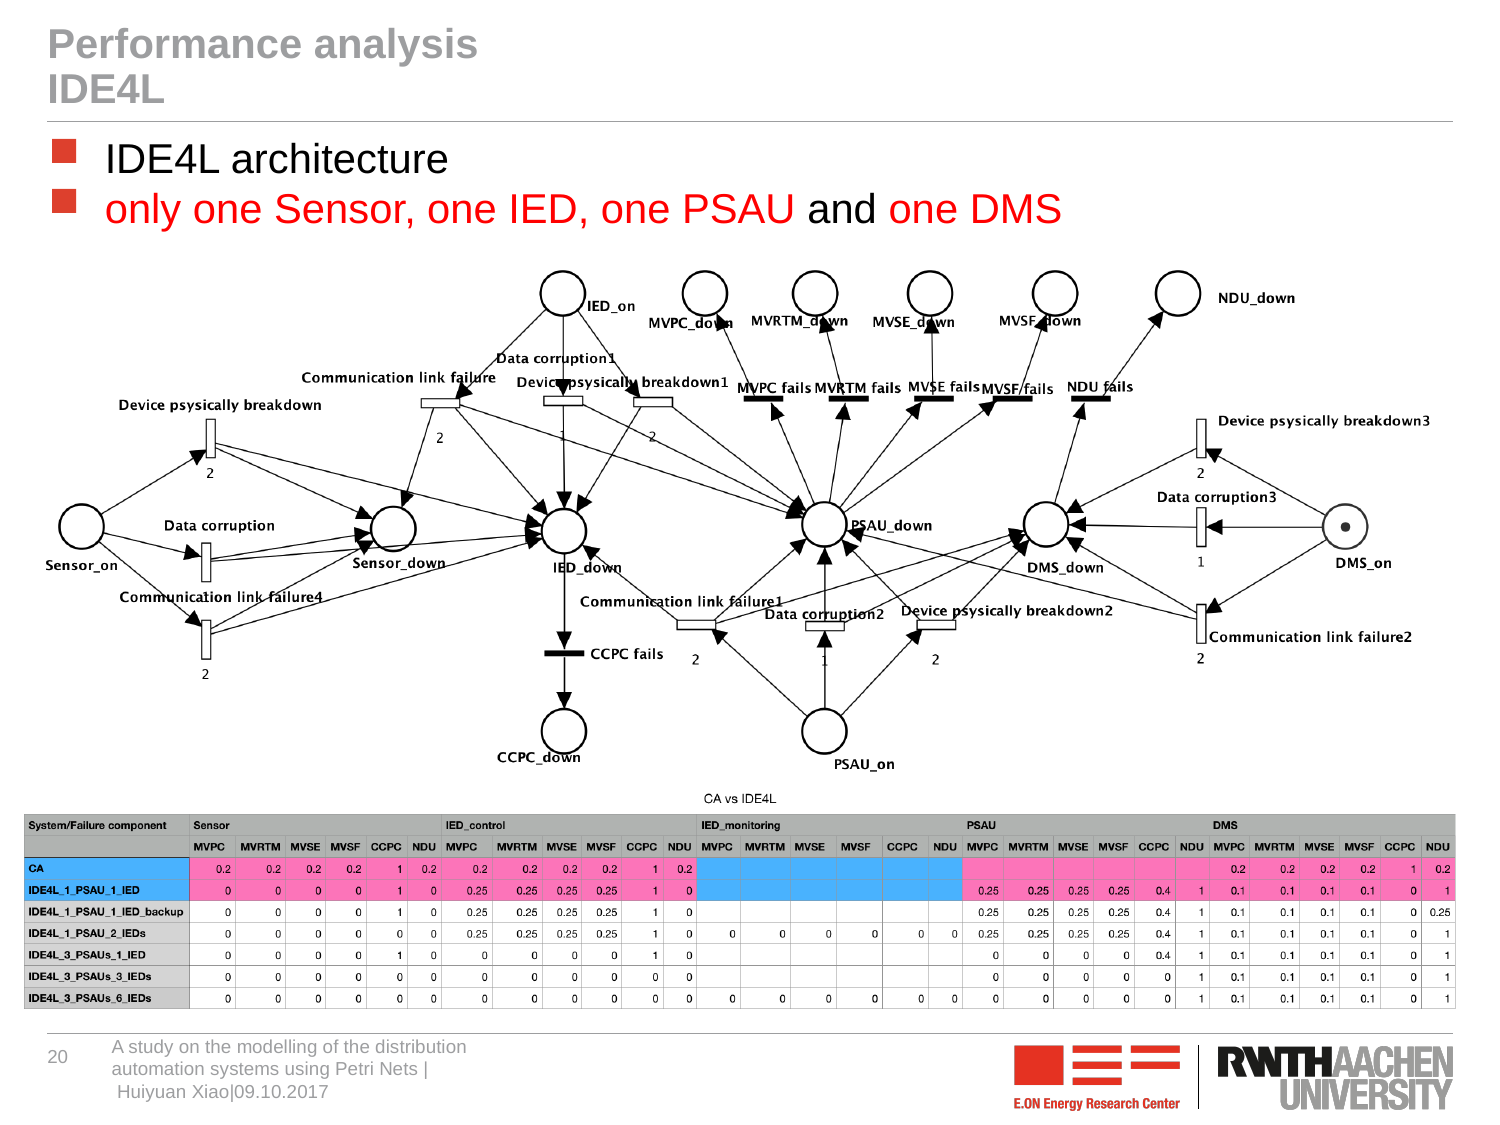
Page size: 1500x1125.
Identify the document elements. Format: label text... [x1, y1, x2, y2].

picture [0, 256, 1478, 1020]
picture [1013, 1045, 1180, 1112]
title Performance analysis IDE4L [47, 23, 1453, 113]
list IDE4L architecture only one Sensor, one IED, one PSAU and one DMS [48, 131, 1420, 254]
picture [1218, 1046, 1453, 1111]
